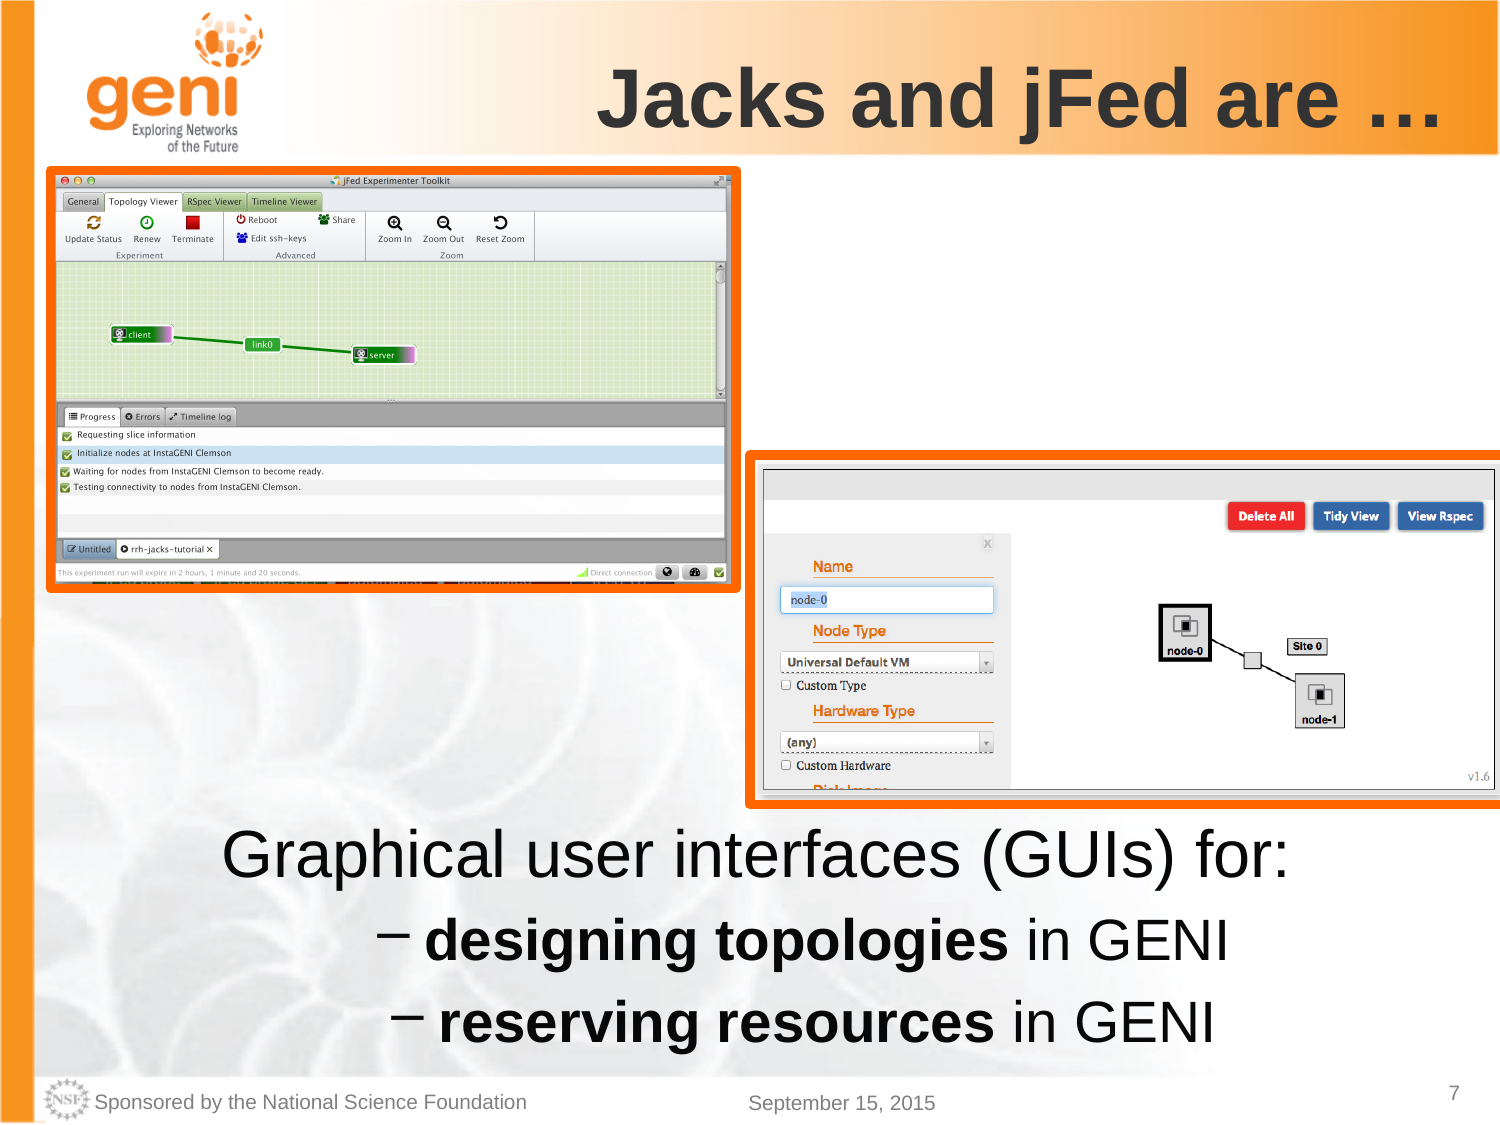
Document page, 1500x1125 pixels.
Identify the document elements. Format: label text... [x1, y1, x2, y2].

title Jacks and jFed are … [112, 0, 1463, 188]
picture [754, 459, 1500, 800]
picture [54, 174, 732, 584]
list Graphical user interfaces (GUIs) for: designing topologies in GENI reserving resources in GENI [32, 803, 1500, 1082]
picture [0, 0, 1500, 1125]
